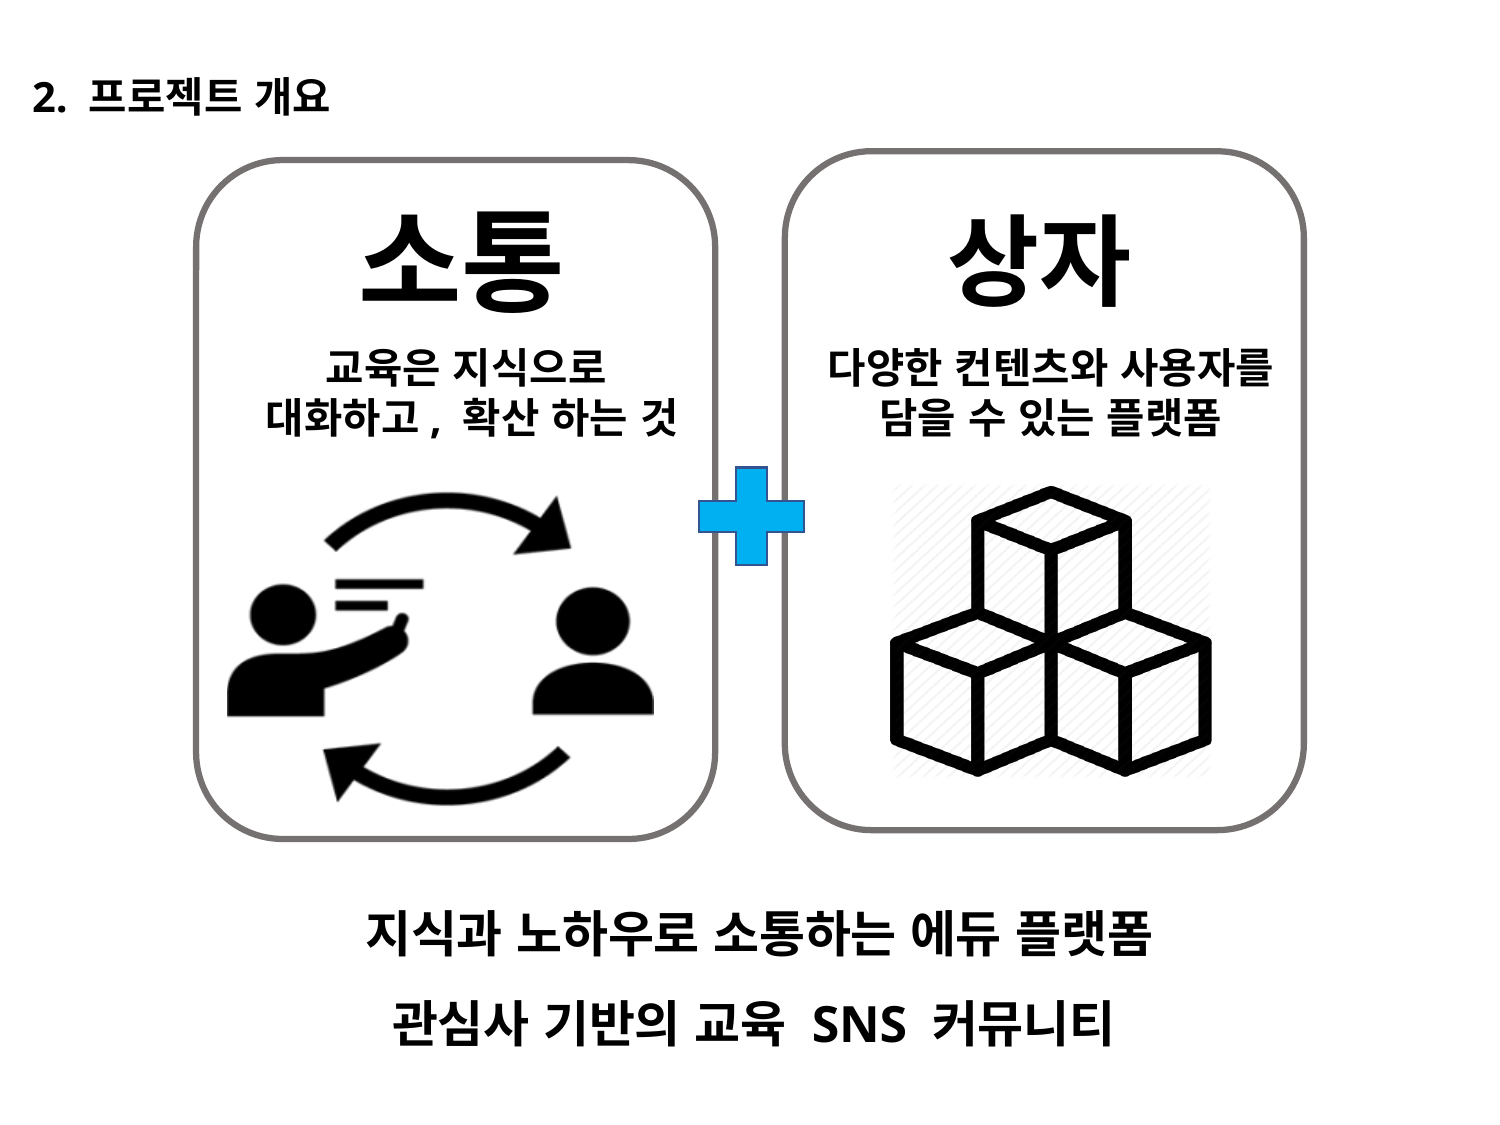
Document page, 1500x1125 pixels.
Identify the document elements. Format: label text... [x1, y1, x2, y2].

text_box 관심사 기반의 교육 SNS 커뮤니티 [292, 984, 1215, 1060]
text_box 2. 프로젝트 개요 [17, 63, 988, 129]
text_box 지식과 노하우로 소통하는 에듀 플랫폼 [298, 894, 1221, 970]
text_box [196, 151, 1327, 865]
